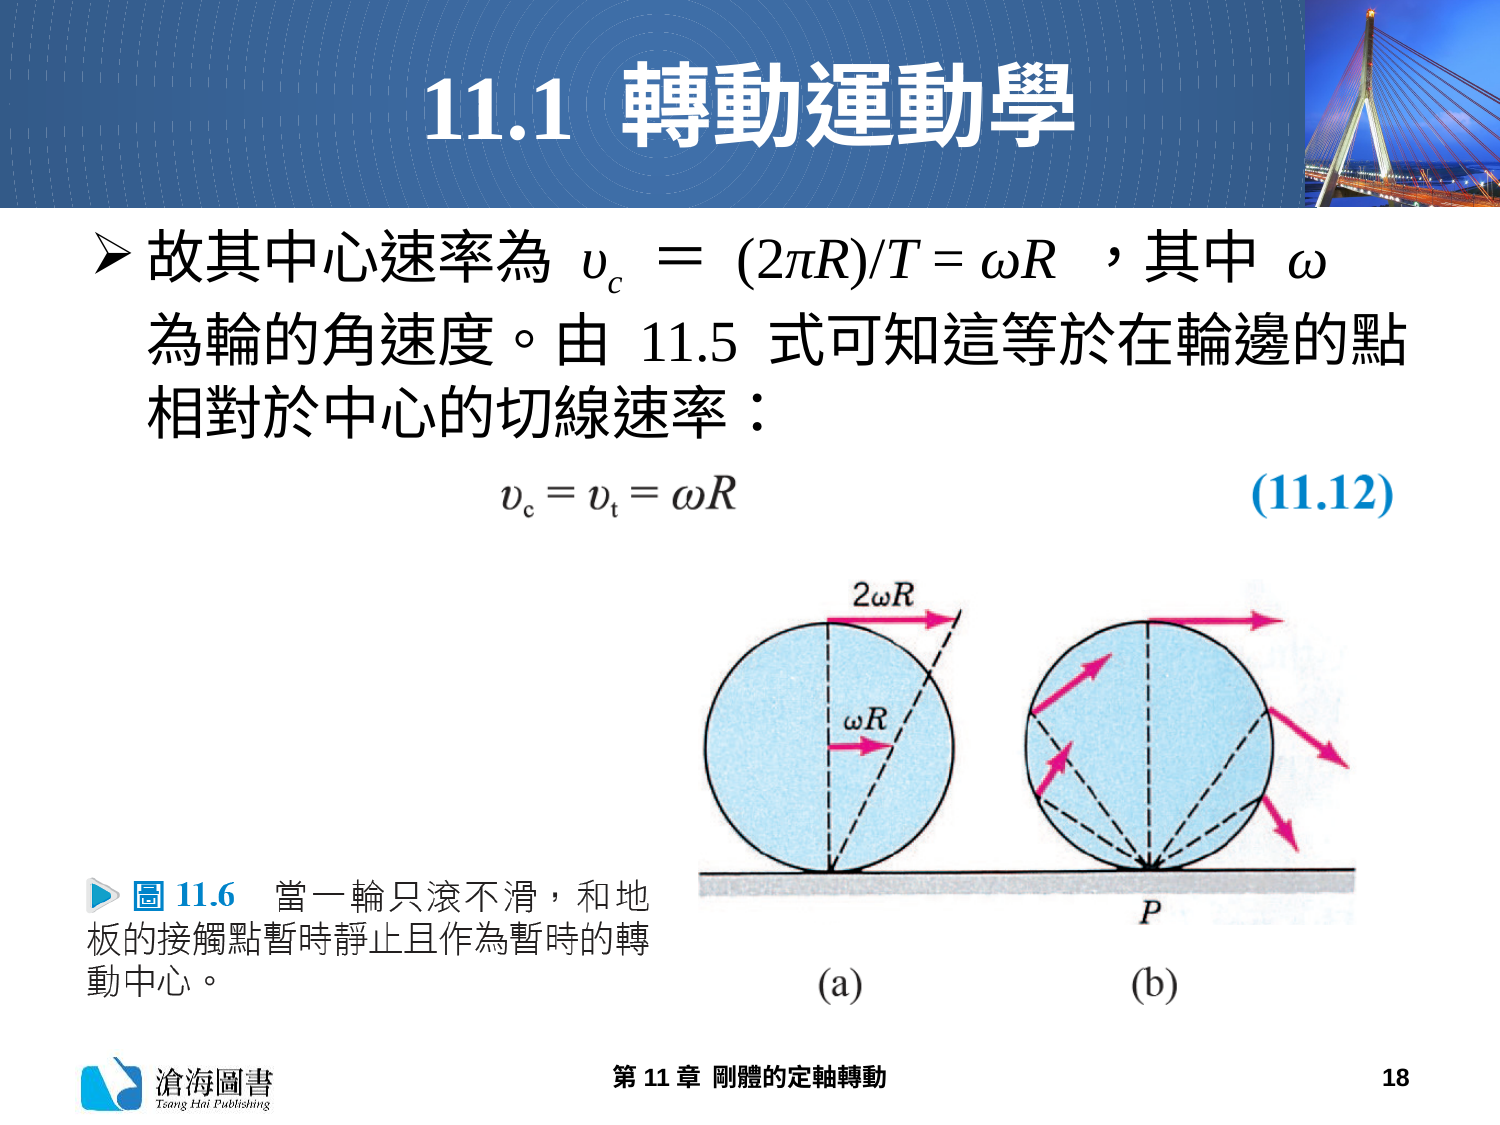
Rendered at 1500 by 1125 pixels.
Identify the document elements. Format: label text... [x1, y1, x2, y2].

footer 第11章 剛體的定軸轉動 [512, 1046, 988, 1107]
list 故其中心速率為 υc ＝ (2πR)/T = ωR ，其中 ω 為輪的角速度。由 11.5 式可知這等於在輪邊的點相對於中心的切線速率： [75, 219, 1425, 1043]
picture [489, 455, 1393, 525]
picture [1305, 0, 1500, 207]
title 11.1 轉動運動學 [75, 21, 1425, 185]
picture [695, 563, 1363, 1005]
picture [80, 866, 665, 1011]
picture [75, 1049, 274, 1118]
slide_number 18 [1074, 1046, 1425, 1107]
